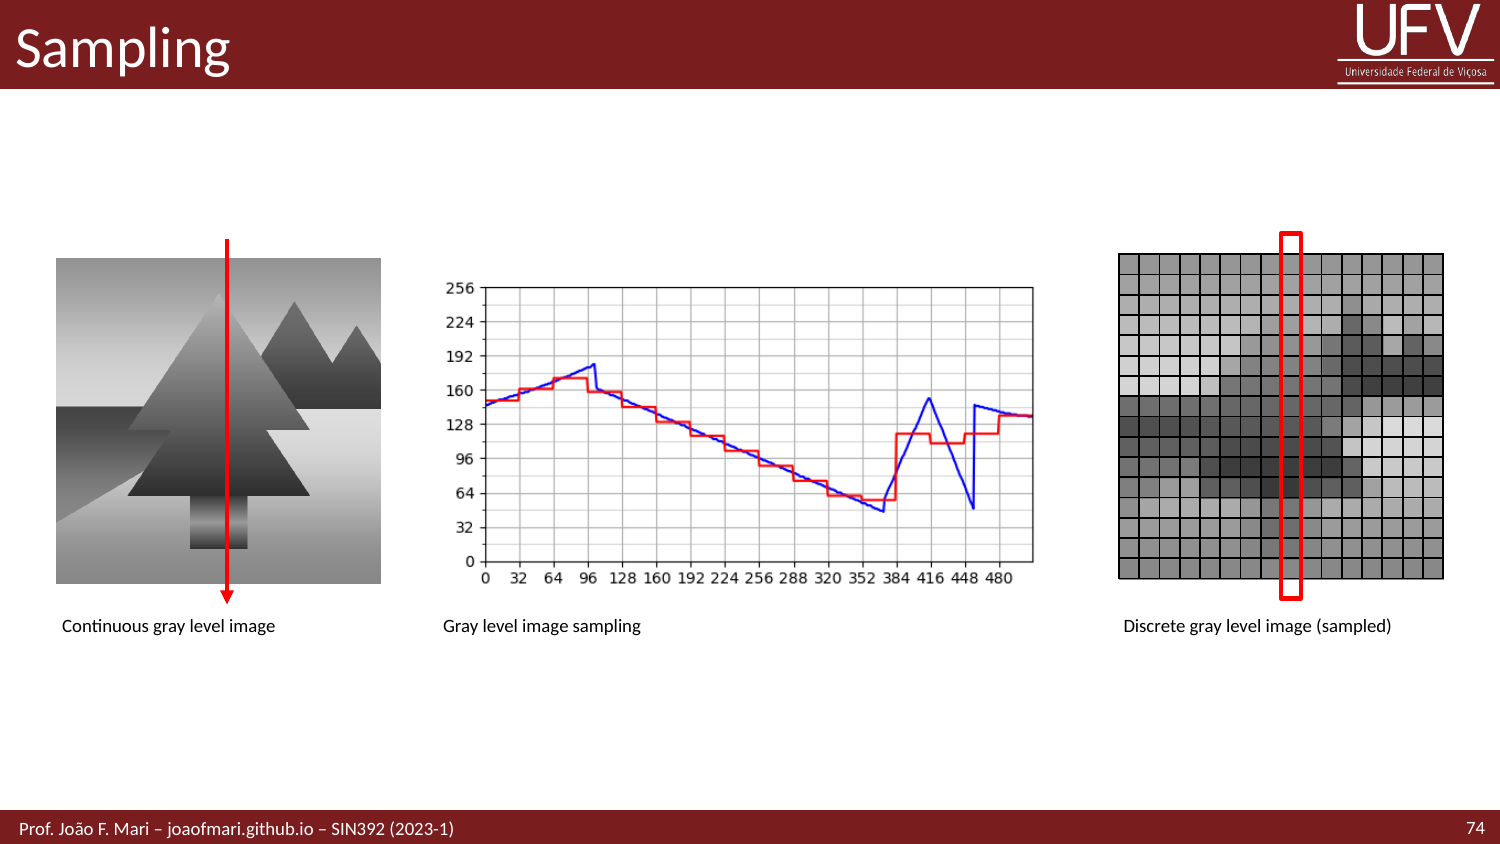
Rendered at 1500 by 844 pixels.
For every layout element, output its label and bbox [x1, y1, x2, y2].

list [0, 88, 1500, 812]
slide_number [1328, 811, 1500, 844]
text_box [1279, 231, 1303, 254]
text_box [1116, 602, 1409, 648]
title [0, 0, 1500, 88]
footer [0, 812, 1034, 844]
picture [1118, 254, 1444, 580]
text_box [54, 239, 382, 648]
text_box [435, 602, 887, 648]
picture [436, 248, 1064, 596]
text_box [1279, 580, 1303, 601]
